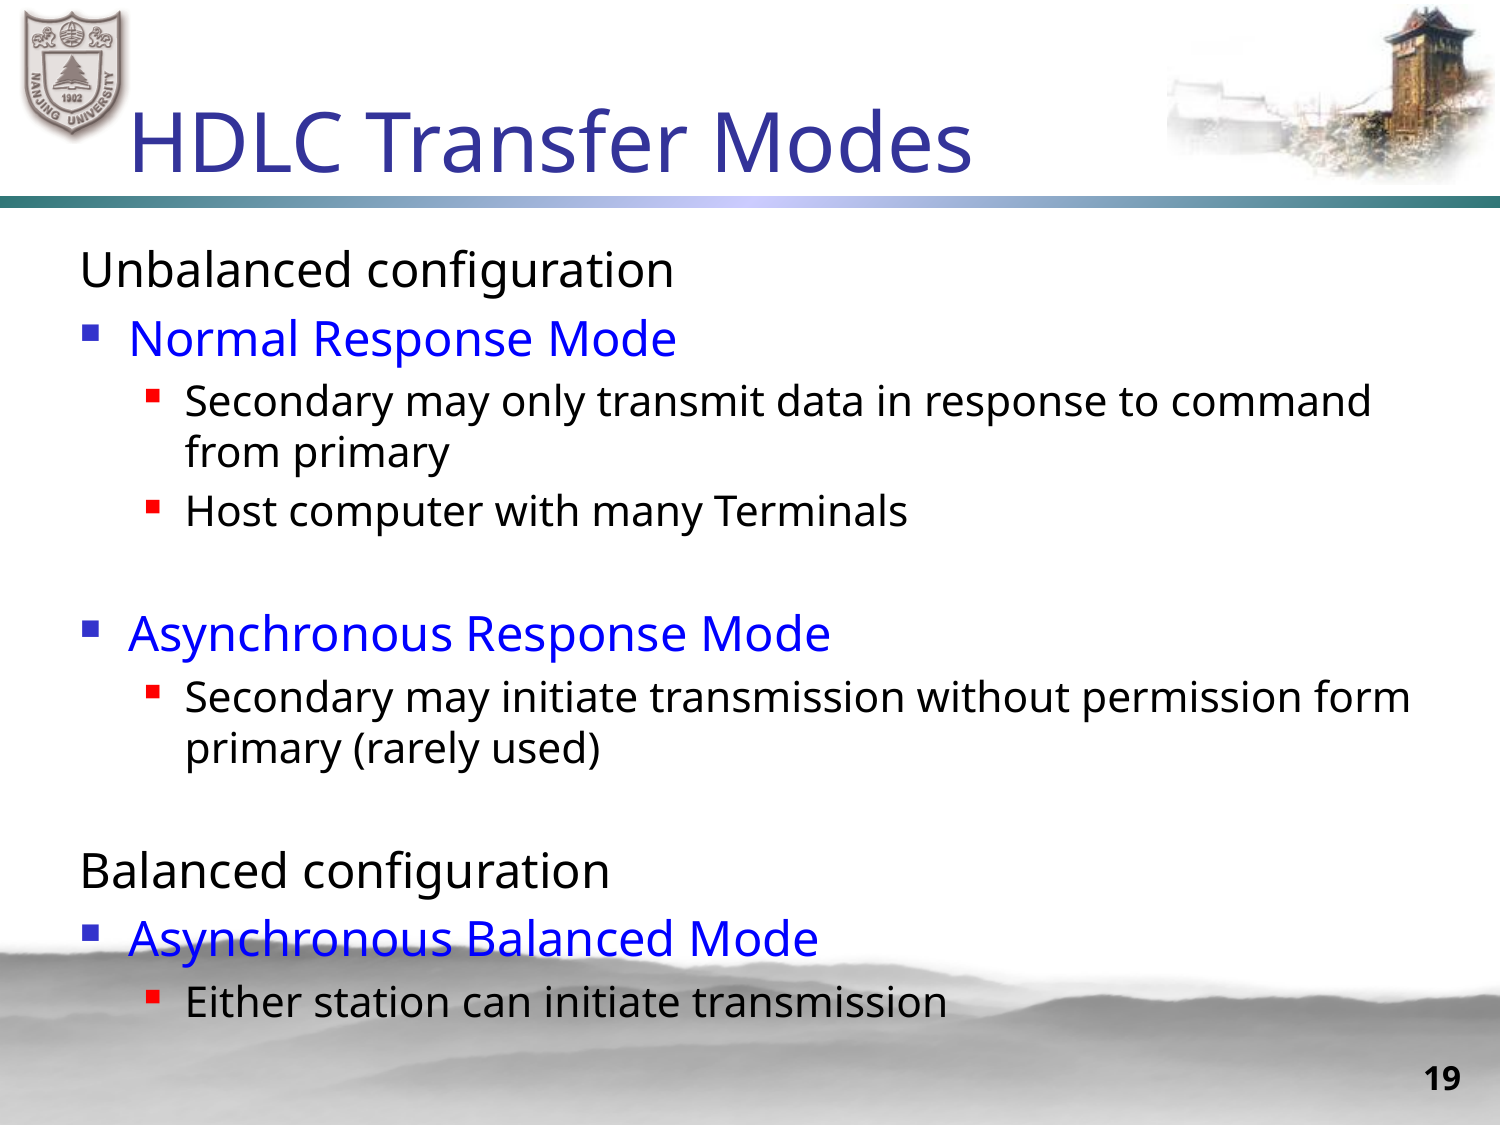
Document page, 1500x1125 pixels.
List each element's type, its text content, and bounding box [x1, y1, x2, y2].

slide_number 19 [1163, 1034, 1477, 1111]
title HDLC Transfer Modes [111, 54, 1500, 197]
picture [1167, 4, 1495, 54]
list Unbalanced configuration Normal Response Mode Secondary may only transmit data in response to command from primary Host computer with many Terminals Asynchronous Response Mode Secondary may initiate transmission without permission form primary (rarely used) Balanced configuration Asynchronous Balanced Mode Either station can initiate transmission [64, 231, 1471, 1036]
picture [0, 928, 1500, 1125]
picture [0, 0, 144, 144]
